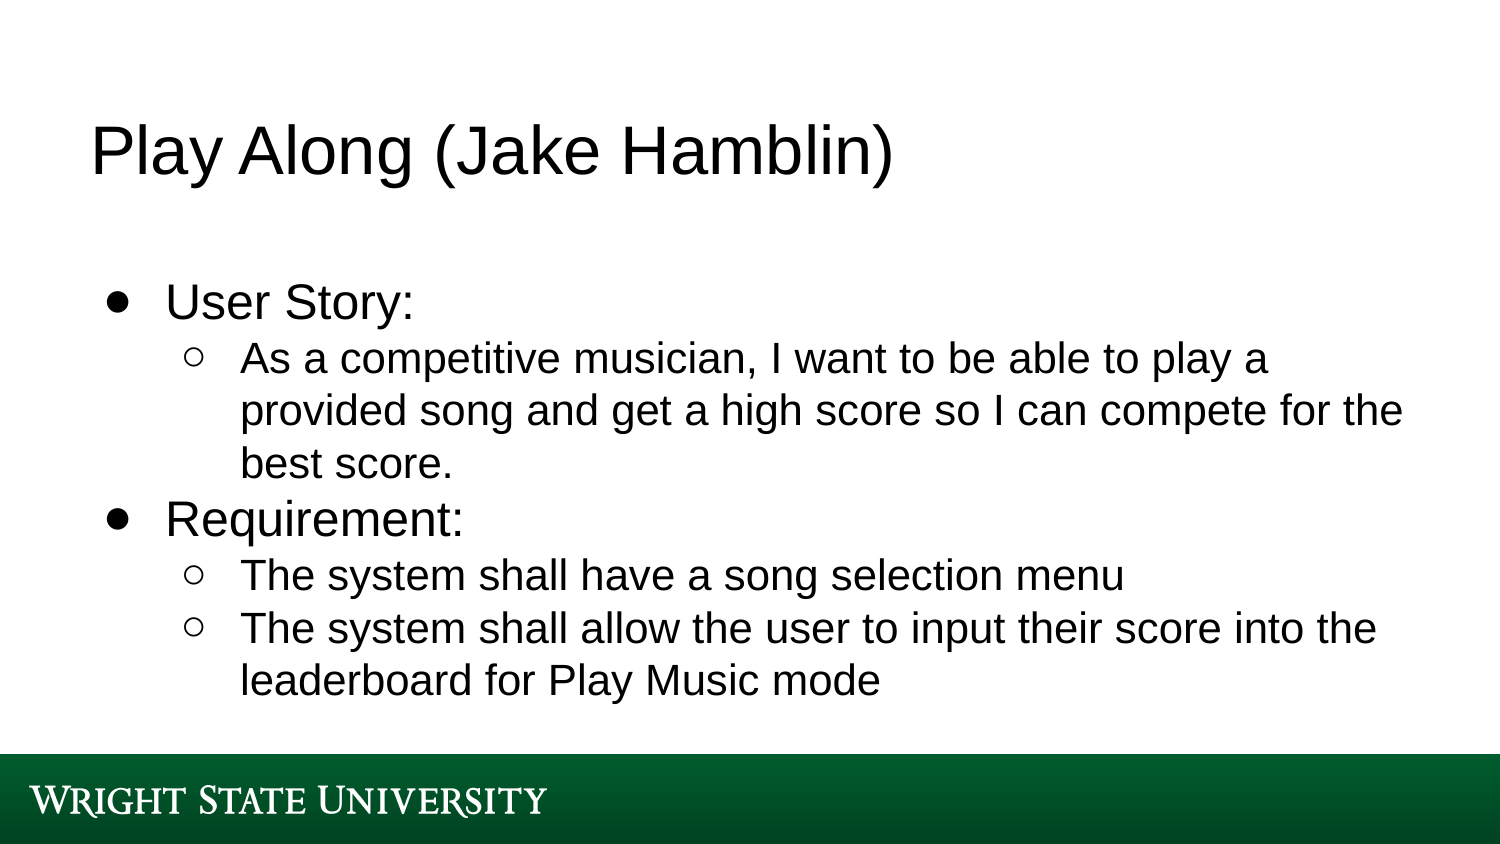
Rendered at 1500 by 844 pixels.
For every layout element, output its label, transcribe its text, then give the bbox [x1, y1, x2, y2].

title Play Along (Jake Hamblin) [75, 98, 1425, 240]
picture [29, 785, 547, 818]
list User Story: As a competitive musician, I want to be able to play a provided song and get a high score so I can compete for the best score. Requirement: The system shall have a song selection menu The system shall allow the user to input their score into the leaderboard for Play Music mode [75, 261, 1425, 719]
